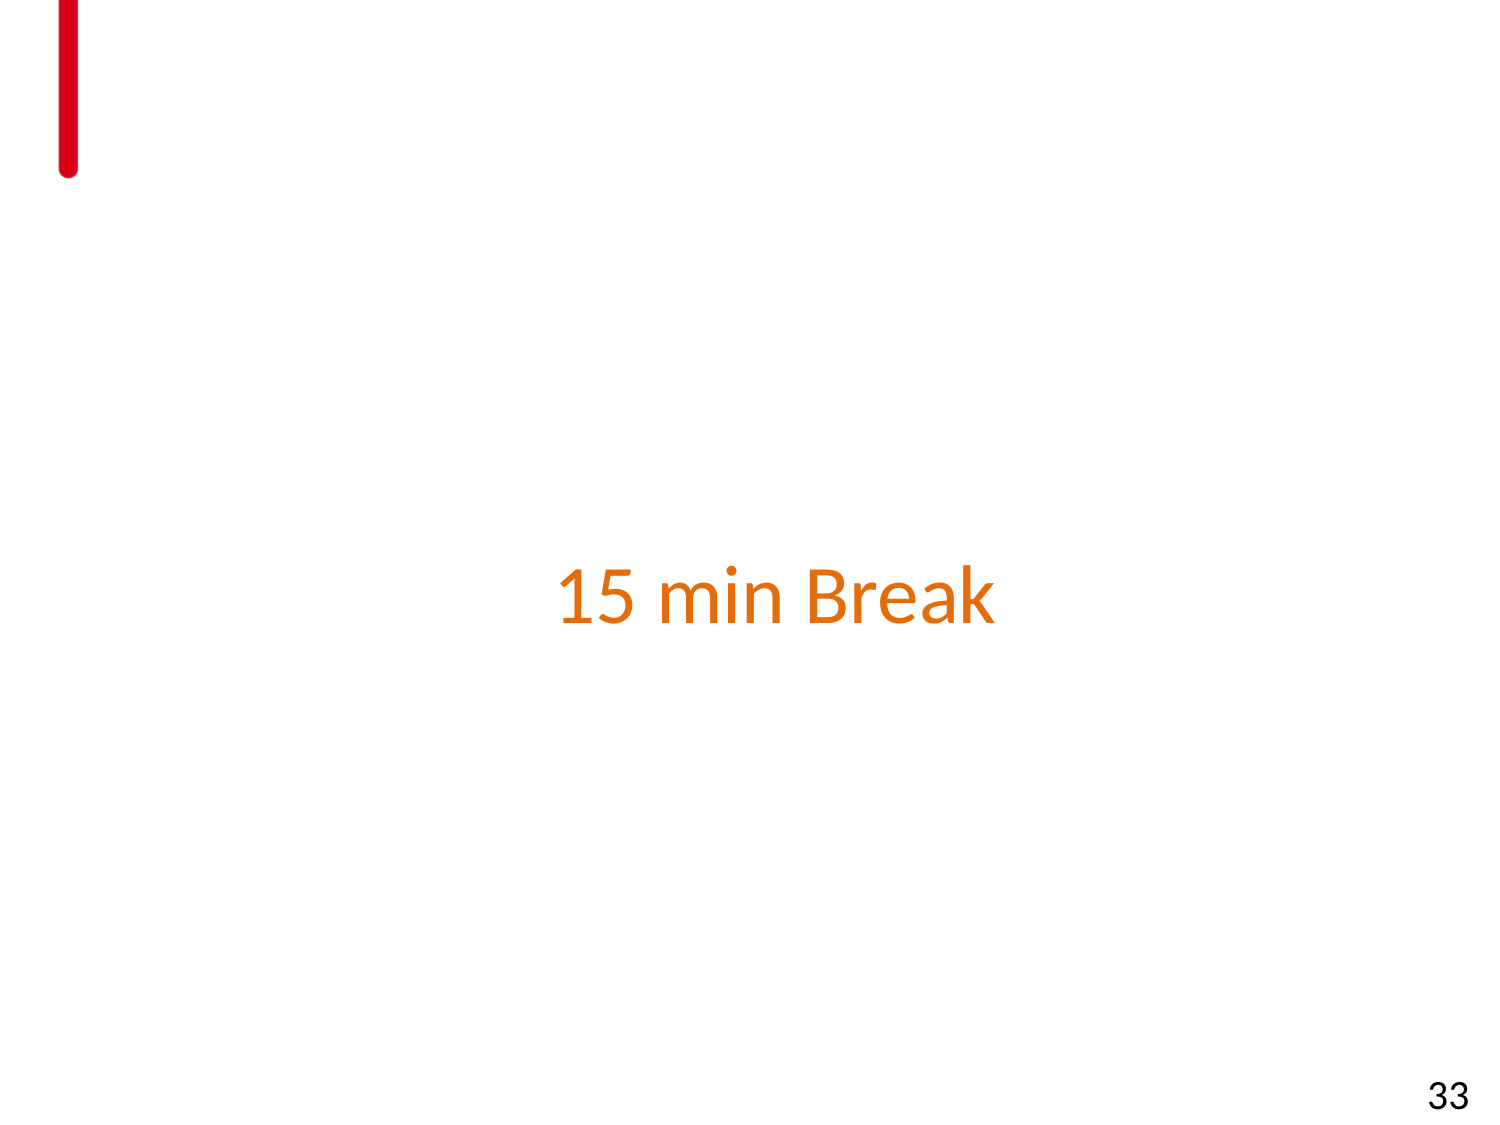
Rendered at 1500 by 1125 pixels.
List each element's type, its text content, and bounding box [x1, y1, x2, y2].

picture [57, 0, 81, 200]
subtitle 15 min Break [80, 479, 1470, 701]
